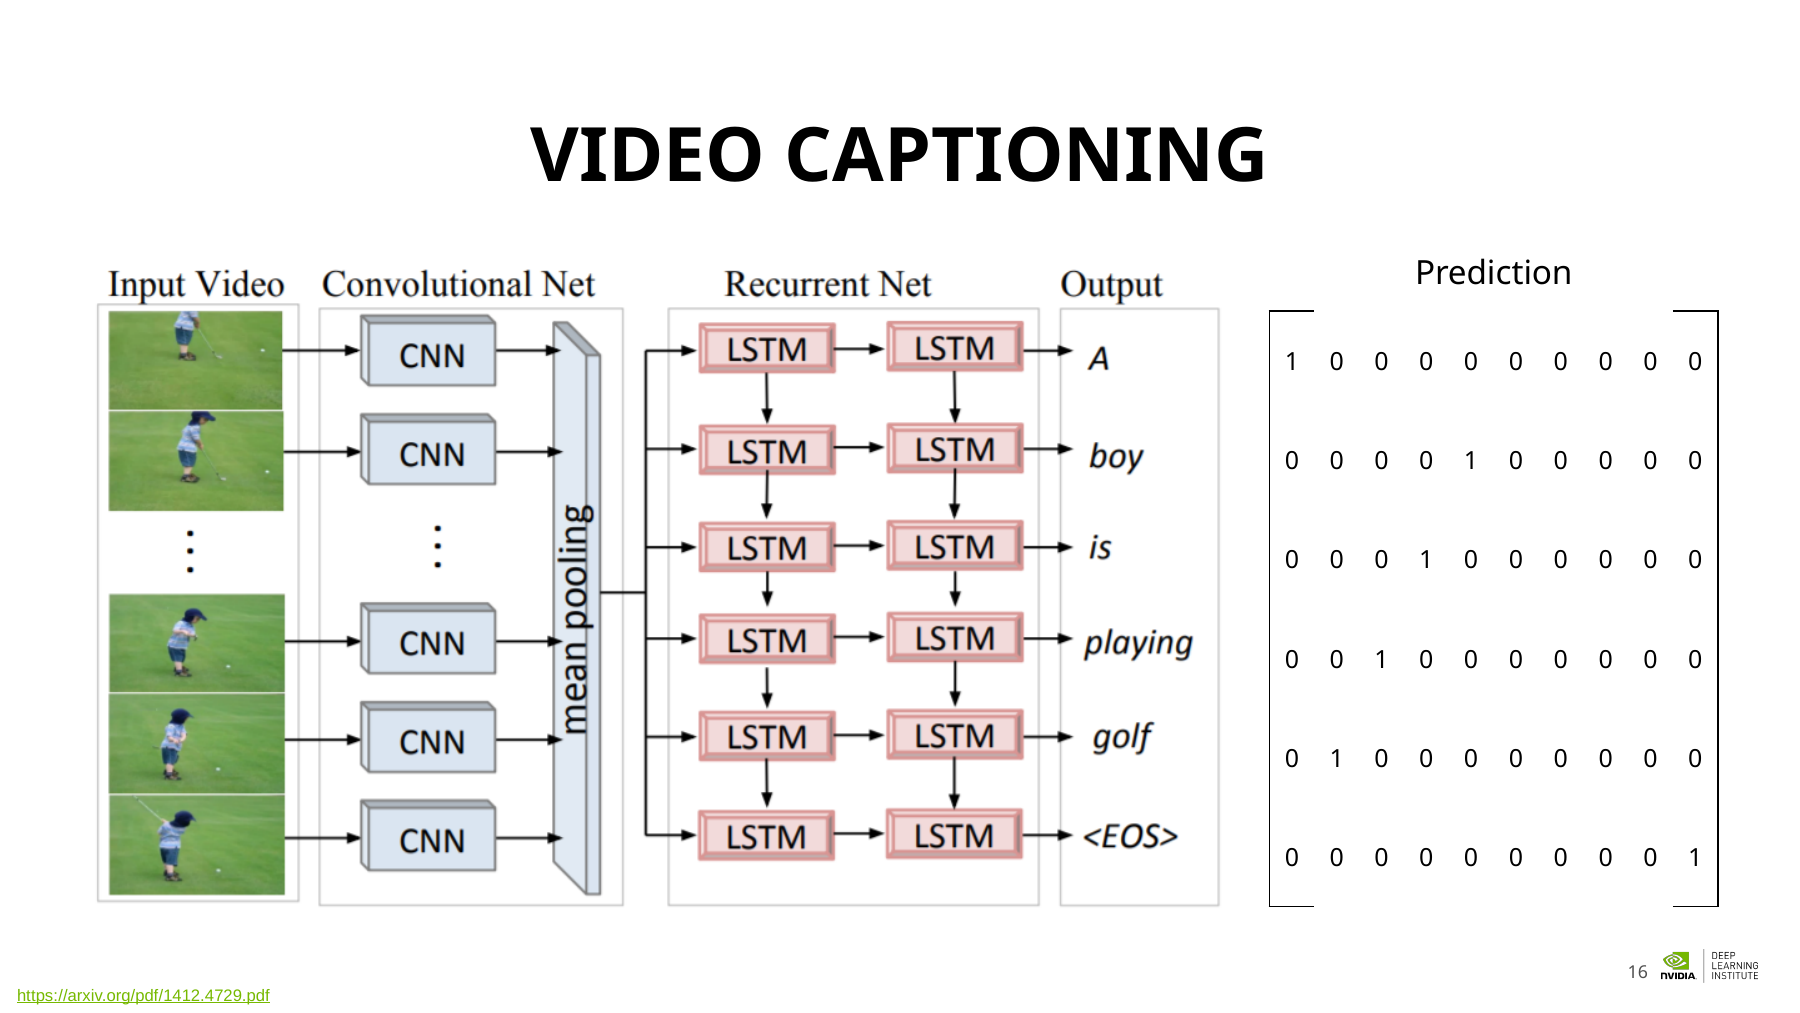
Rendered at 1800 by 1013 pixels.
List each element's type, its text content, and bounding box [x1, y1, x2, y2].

table_cell 0 [1314, 609, 1359, 708]
table_cell 0 [1404, 708, 1449, 807]
table_cell 0 [1449, 609, 1494, 708]
table_cell 0 [1404, 609, 1449, 708]
table_cell 0 [1270, 807, 1314, 906]
table_cell 0 [1314, 510, 1359, 609]
table_cell 0 [1538, 510, 1583, 609]
table_header 0 [1449, 311, 1494, 410]
table_cell 0 [1673, 708, 1717, 807]
table_cell 0 [1449, 807, 1494, 907]
table_cell 0 [1538, 410, 1583, 510]
table_cell 0 [1404, 807, 1449, 907]
table_cell 0 [1628, 708, 1673, 807]
table_cell 0 [1270, 410, 1314, 510]
table_cell 0 [1673, 510, 1717, 609]
table_header 0 [1404, 311, 1449, 410]
table_cell 0 [1583, 609, 1628, 708]
table_cell 0 [1628, 510, 1673, 609]
table_cell 0 [1538, 708, 1583, 807]
table_cell 0 [1404, 410, 1449, 510]
picture [1661, 949, 1758, 983]
table_cell 0 [1314, 410, 1359, 510]
table_cell 0 [1494, 807, 1538, 907]
table_cell 0 [1583, 708, 1628, 807]
table_cell 0 [1538, 609, 1583, 708]
table_cell 0 [1494, 609, 1538, 708]
table_cell 0 [1673, 609, 1717, 708]
table_cell 0 [1583, 807, 1628, 907]
table_cell 0 [1449, 510, 1494, 609]
table_cell 0 [1494, 510, 1538, 609]
table_cell 0 [1359, 708, 1404, 807]
table_cell 1 [1359, 609, 1404, 708]
table_cell 1 [1673, 807, 1717, 906]
table_cell 0 [1628, 609, 1673, 708]
table_header 0 [1314, 311, 1359, 410]
table_cell 0 [1270, 609, 1314, 708]
table_cell 0 [1270, 708, 1314, 807]
table_header 0 [1628, 311, 1673, 410]
table_cell 0 [1494, 410, 1538, 510]
table_cell 1 [1449, 410, 1494, 510]
title VIDEO CAPTIONING [81, 108, 1719, 206]
table_cell 0 [1583, 410, 1628, 510]
table_cell 0 [1628, 410, 1673, 510]
table_header 0 [1494, 311, 1538, 410]
table_cell 0 [1538, 807, 1583, 907]
table_header 0 [1583, 311, 1628, 410]
table_cell 0 [1359, 410, 1404, 510]
table_header 0 [1538, 311, 1583, 410]
table_cell 0 [1314, 807, 1359, 907]
table_header 0 [1359, 311, 1404, 410]
table_cell 0 [1628, 807, 1673, 907]
table_cell 1 [1314, 708, 1359, 807]
table_cell 0 [1583, 510, 1628, 609]
table_cell 0 [1359, 510, 1404, 609]
table_header 1 [1270, 312, 1314, 410]
picture [81, 260, 1235, 916]
table_cell 0 [1449, 708, 1494, 807]
table_cell 0 [1359, 807, 1404, 907]
table_cell 0 [1494, 708, 1538, 807]
text_box https://arxiv.org/pdf/1412.4729.pdf [2, 977, 286, 1012]
table_cell 1 [1404, 510, 1449, 609]
table_cell 0 [1673, 410, 1717, 510]
text_box Prediction [1398, 243, 1589, 299]
table_header 0 [1673, 312, 1717, 410]
table_cell 0 [1270, 510, 1314, 609]
